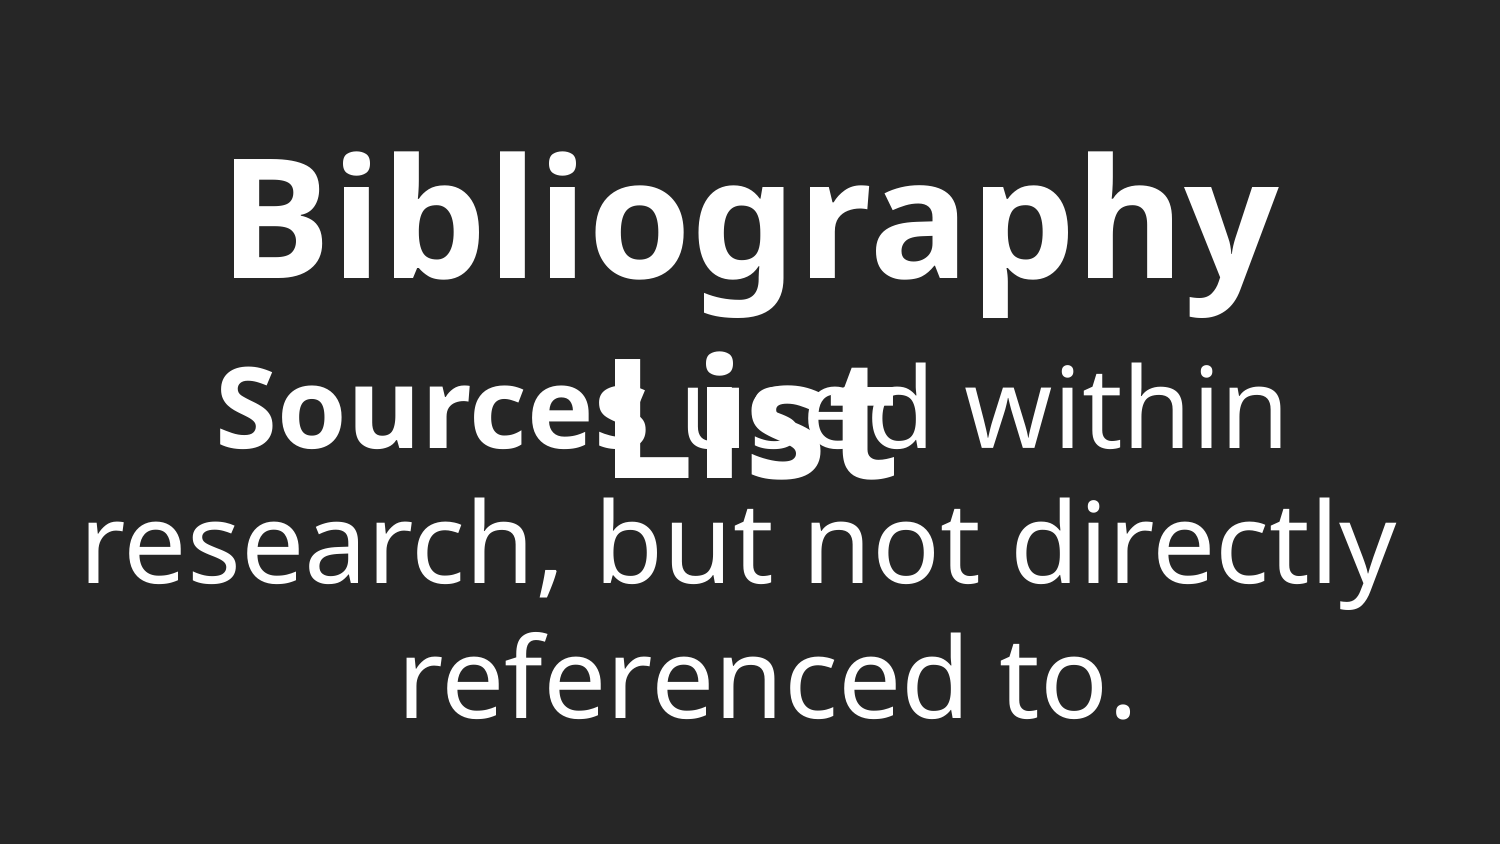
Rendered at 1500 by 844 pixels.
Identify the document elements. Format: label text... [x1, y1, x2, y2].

text_box Bibliography List [62, 104, 1438, 520]
text_box Sources used within research, but not directly referenced to. [64, 328, 1472, 749]
